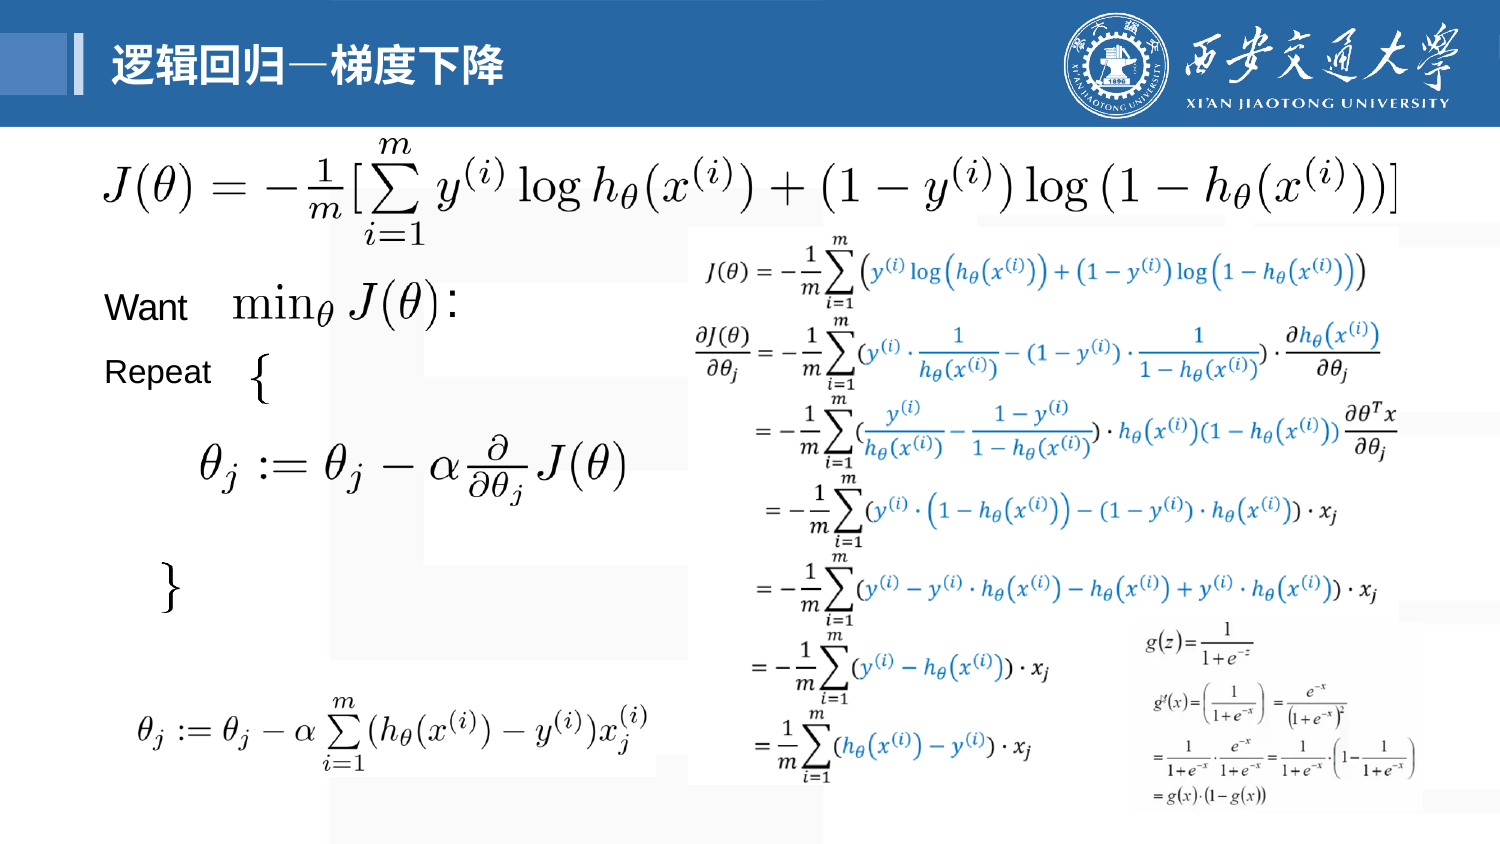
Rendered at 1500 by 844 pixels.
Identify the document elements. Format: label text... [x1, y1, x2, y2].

text_box [103, 138, 1397, 245]
text_box Want Repeat [102, 282, 232, 391]
text_box [161, 562, 180, 613]
text_box [250, 353, 269, 404]
text_box [0, 33, 67, 96]
text_box [72, 31, 85, 97]
text_box [200, 434, 625, 506]
text_box 逻辑回归—梯度下降 [96, 30, 521, 98]
text_box : [443, 267, 462, 328]
picture [0, 0, 1500, 844]
text_box [233, 279, 437, 331]
